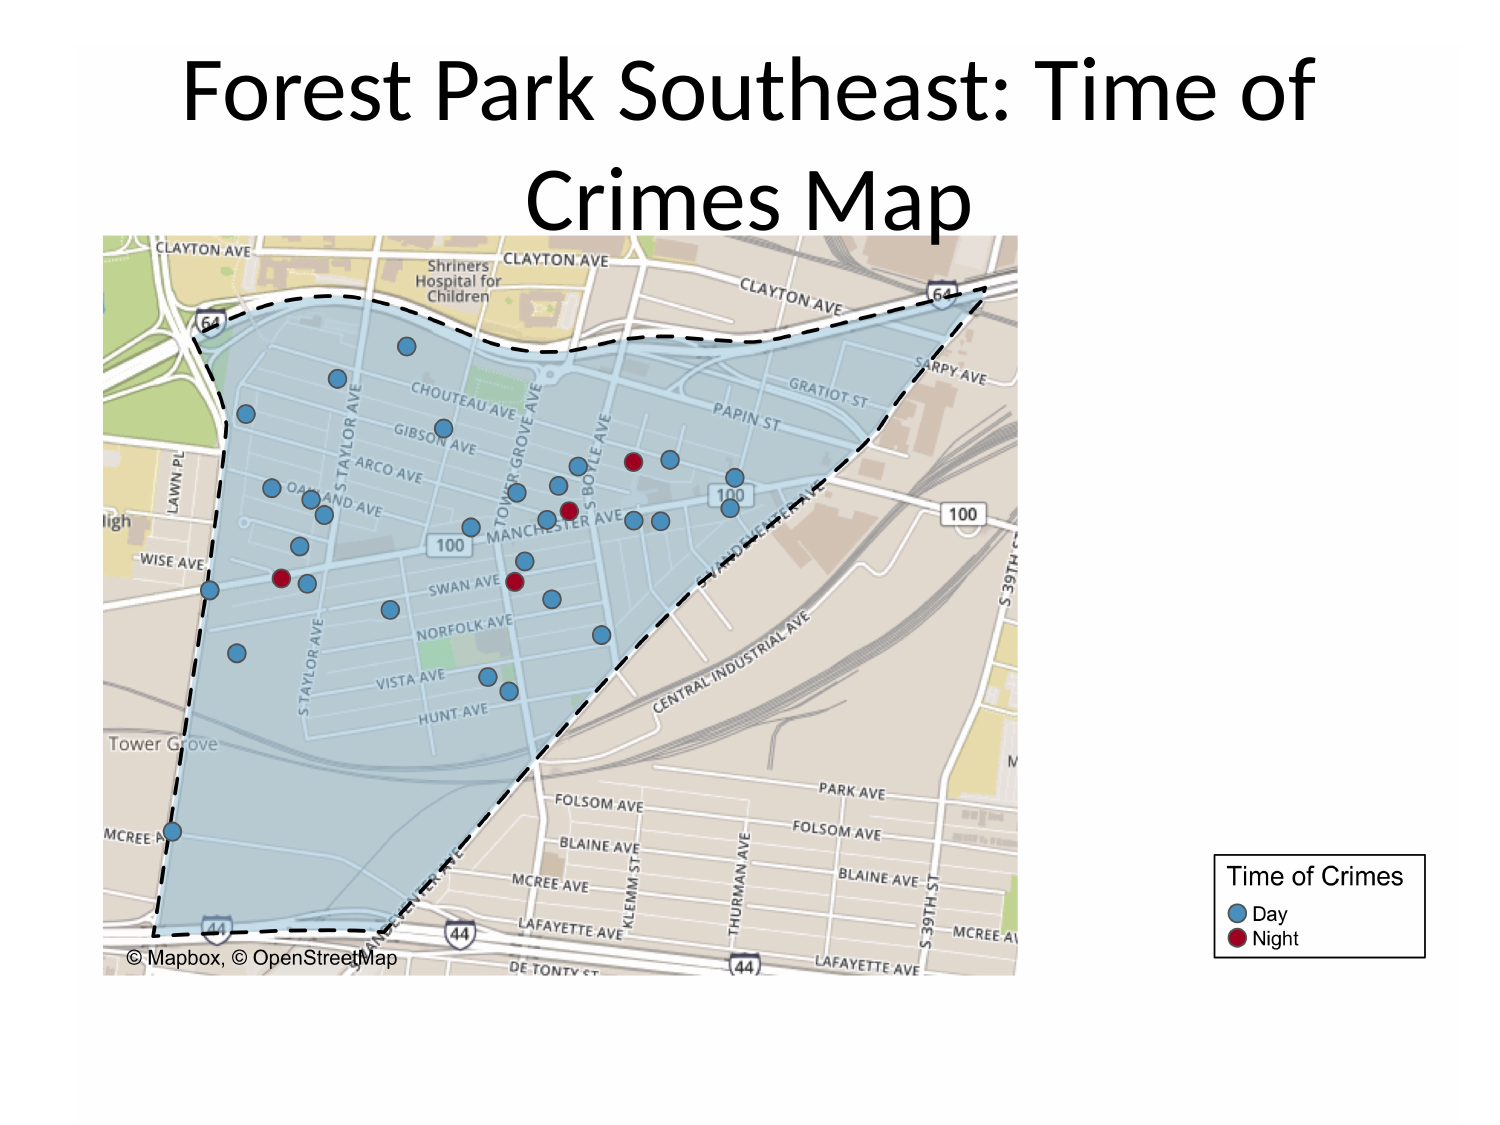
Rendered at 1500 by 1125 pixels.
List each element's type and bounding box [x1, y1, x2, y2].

title [74, 44, 1462, 1125]
